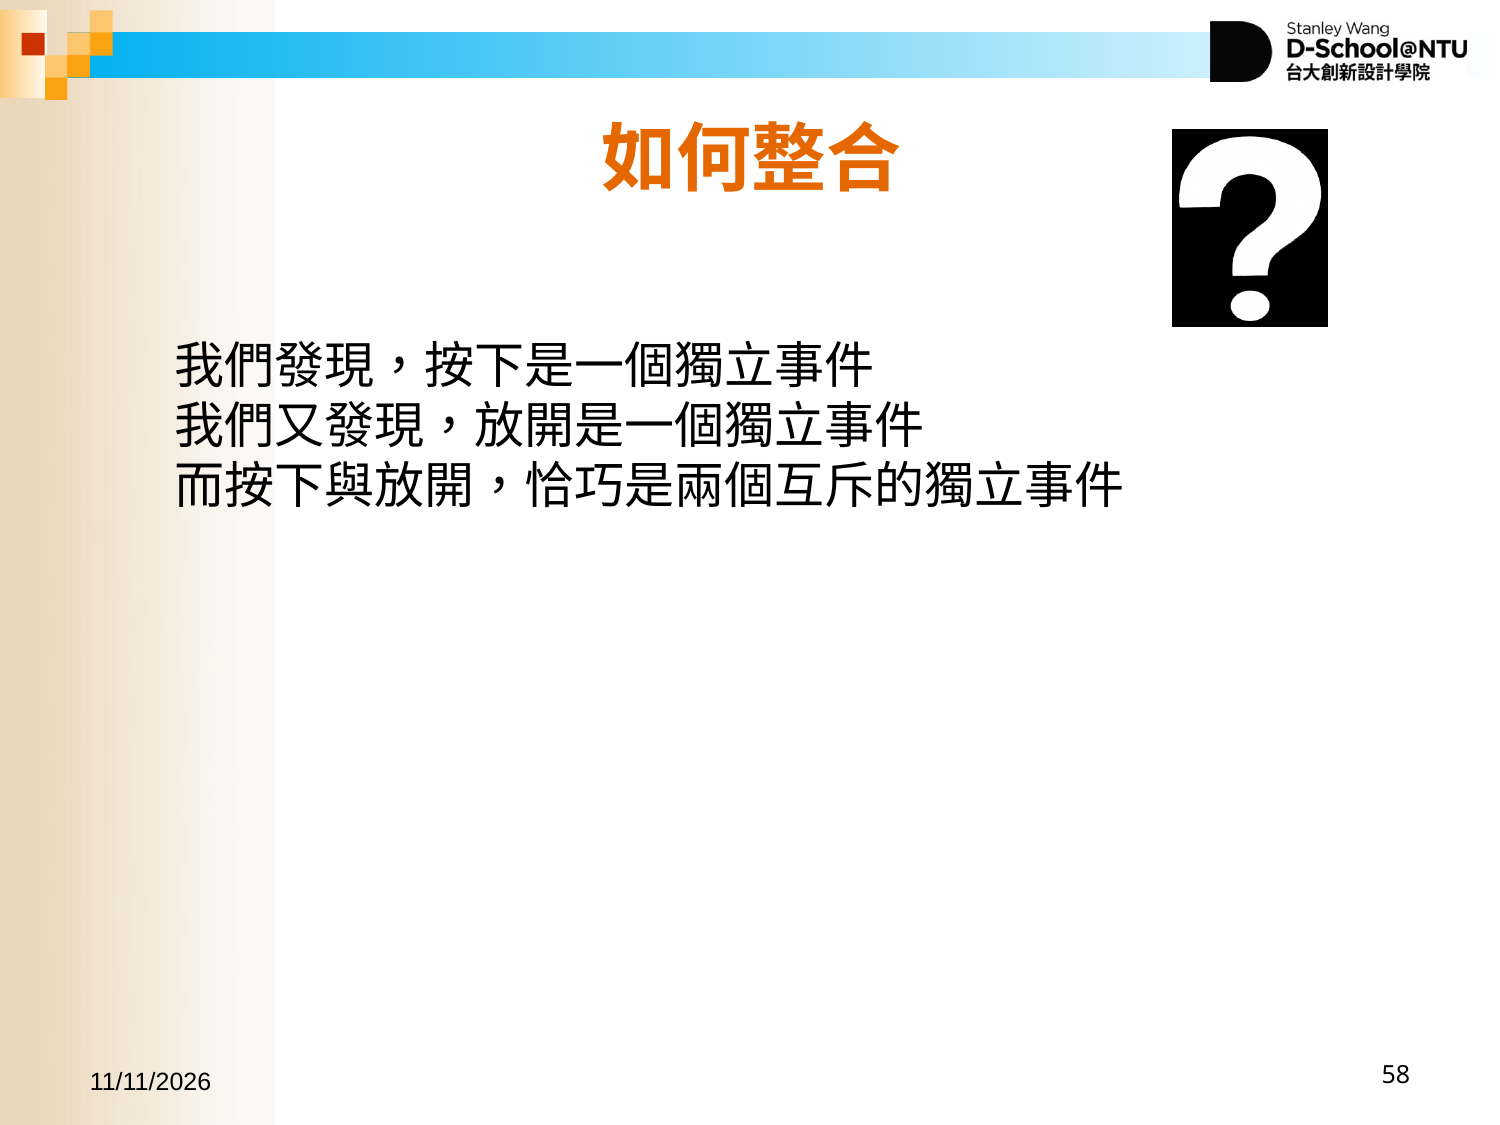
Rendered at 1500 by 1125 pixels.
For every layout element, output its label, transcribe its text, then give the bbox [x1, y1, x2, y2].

text_box 我們發現，按下是一個獨立事件 我們又發現，放開是一個獨立事件 而按下與放開，恰巧是兩個互斥的獨立事件 [159, 326, 1376, 521]
picture [1210, 21, 1467, 82]
picture [1171, 129, 1328, 327]
title 如何整合 [76, 42, 1427, 268]
text_box 58 [1074, 1024, 1425, 1100]
text_box 2017/11/2 [75, 1024, 425, 1103]
